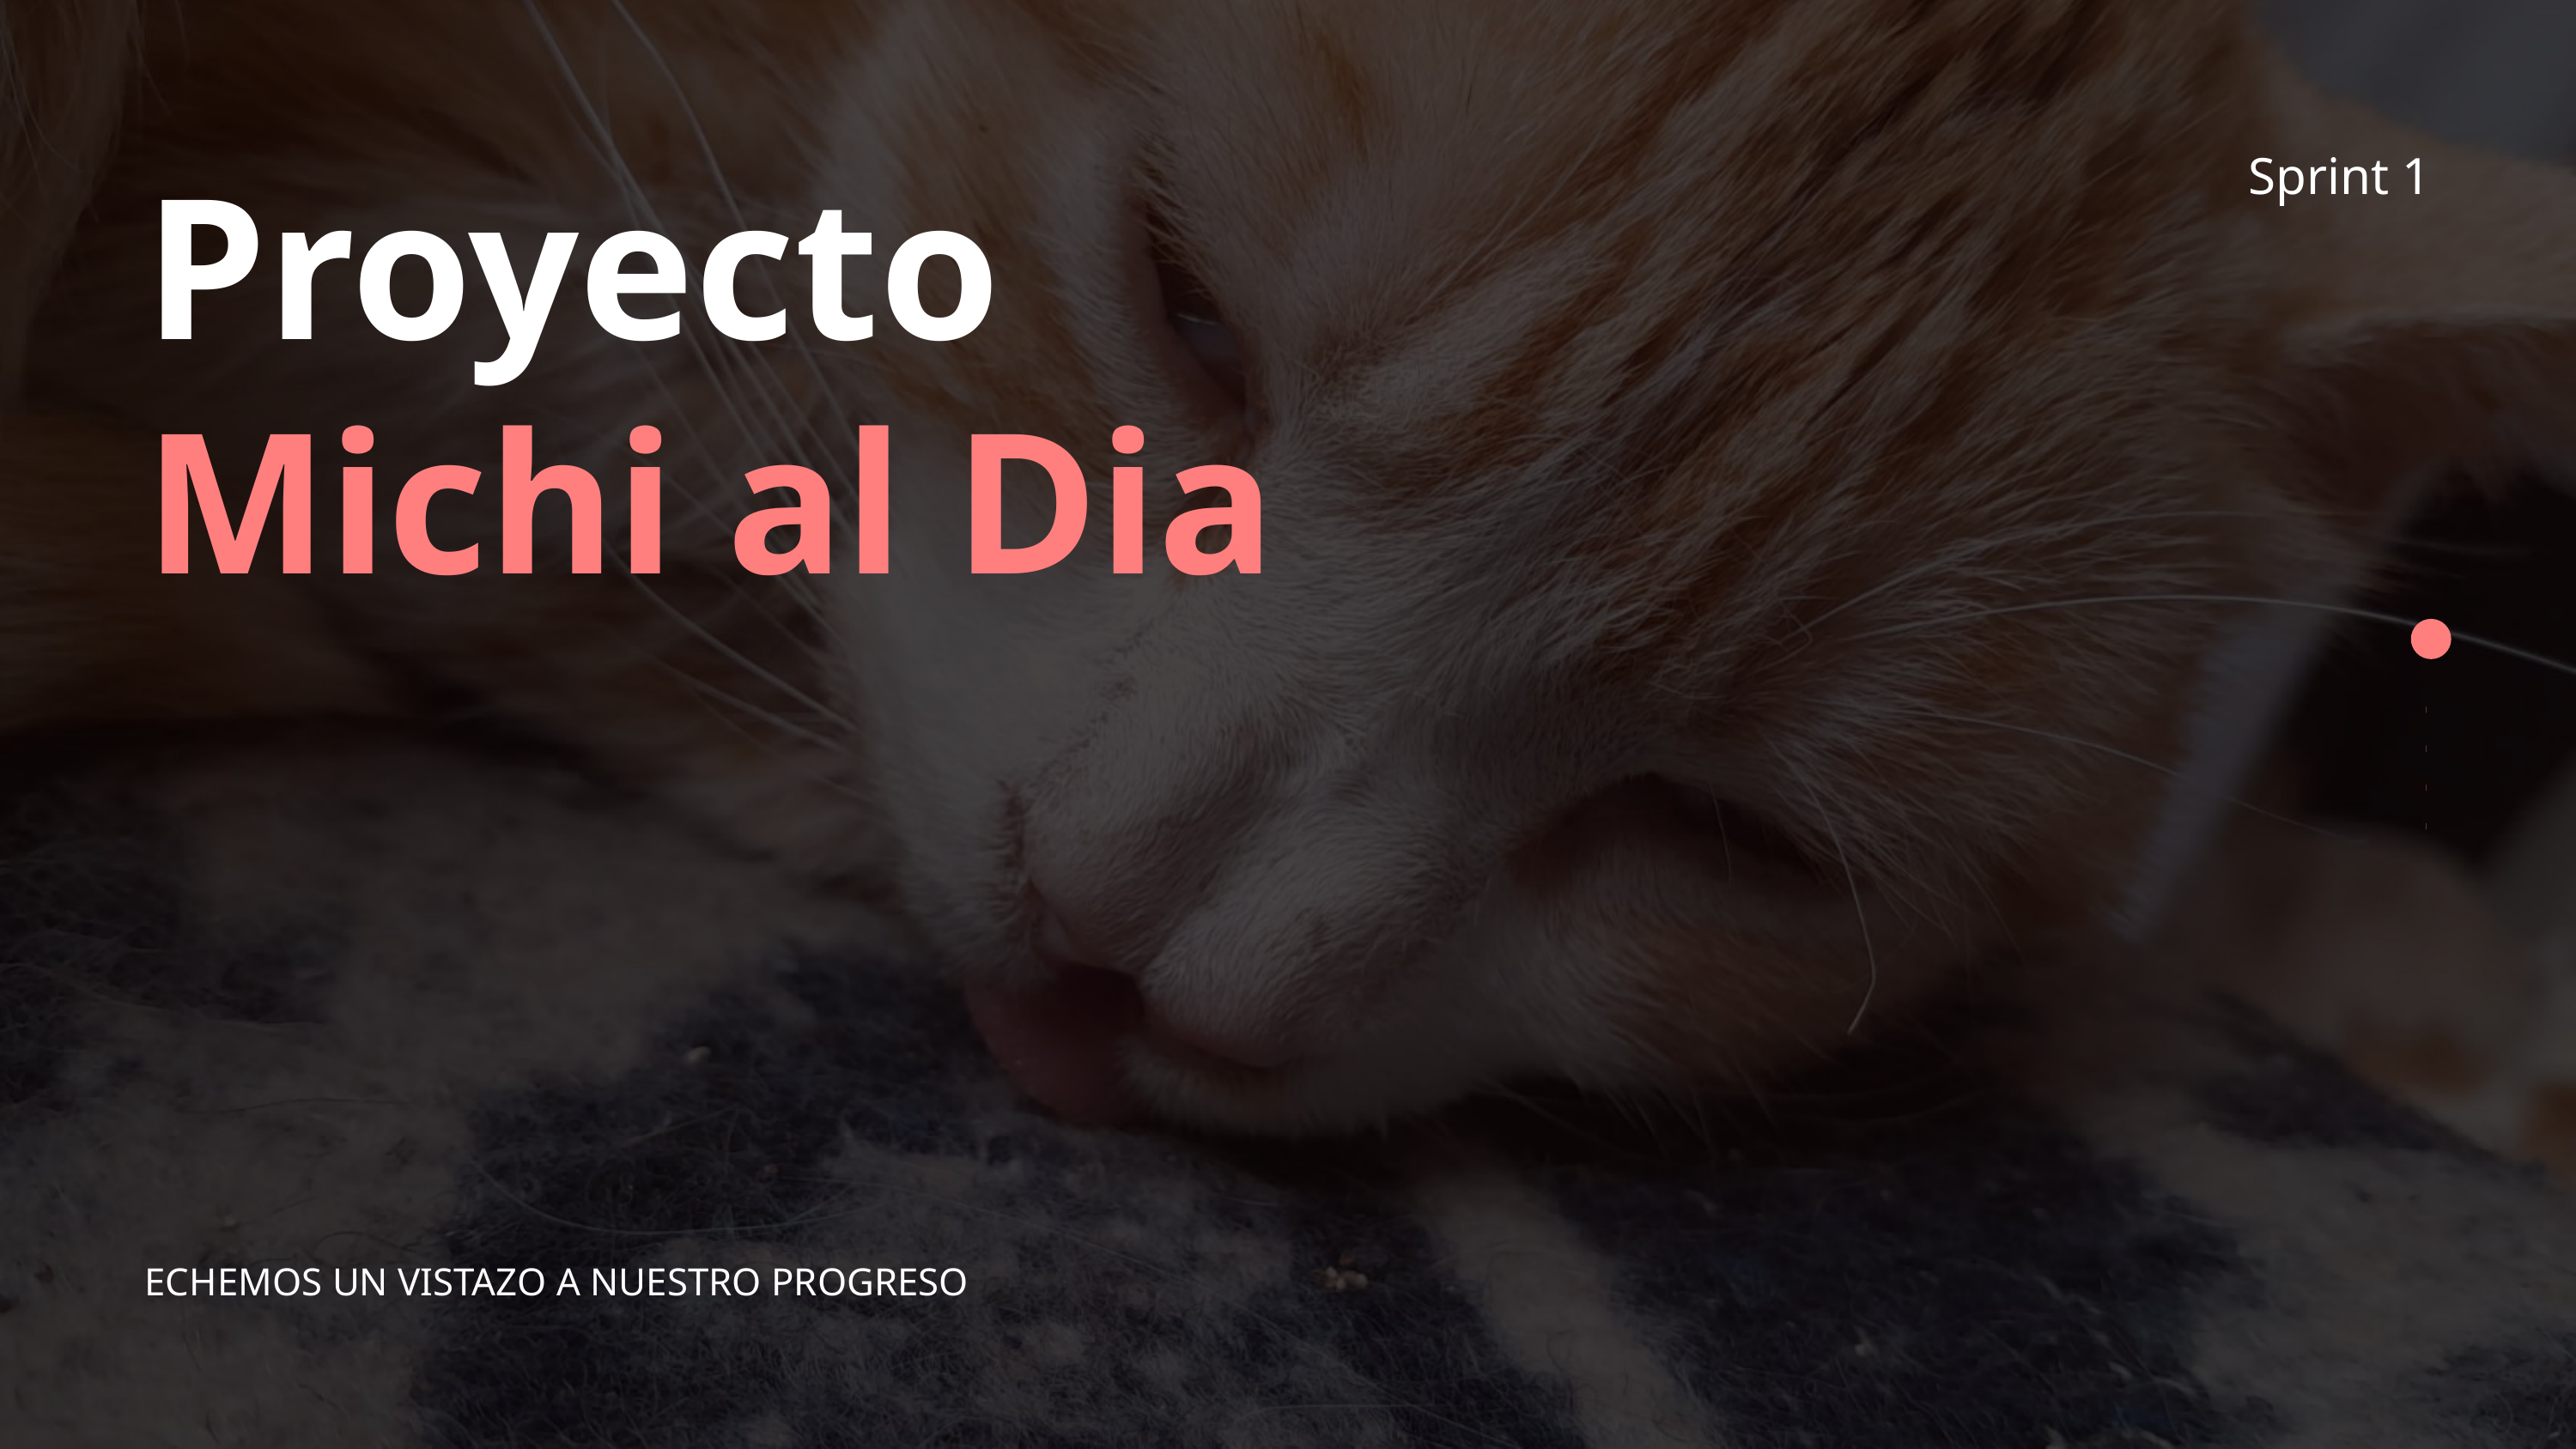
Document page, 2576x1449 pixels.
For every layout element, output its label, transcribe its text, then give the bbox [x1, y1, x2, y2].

text_box Sprint 1 [1837, 134, 2432, 204]
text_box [2410, 618, 2451, 830]
text_box Proyecto Michi al Dia [144, 144, 1346, 613]
text_box ECHEMOS UN VISTAZO A NUESTRO PROGRESO [144, 1258, 1289, 1304]
text_box [0, 0, 2576, 1449]
